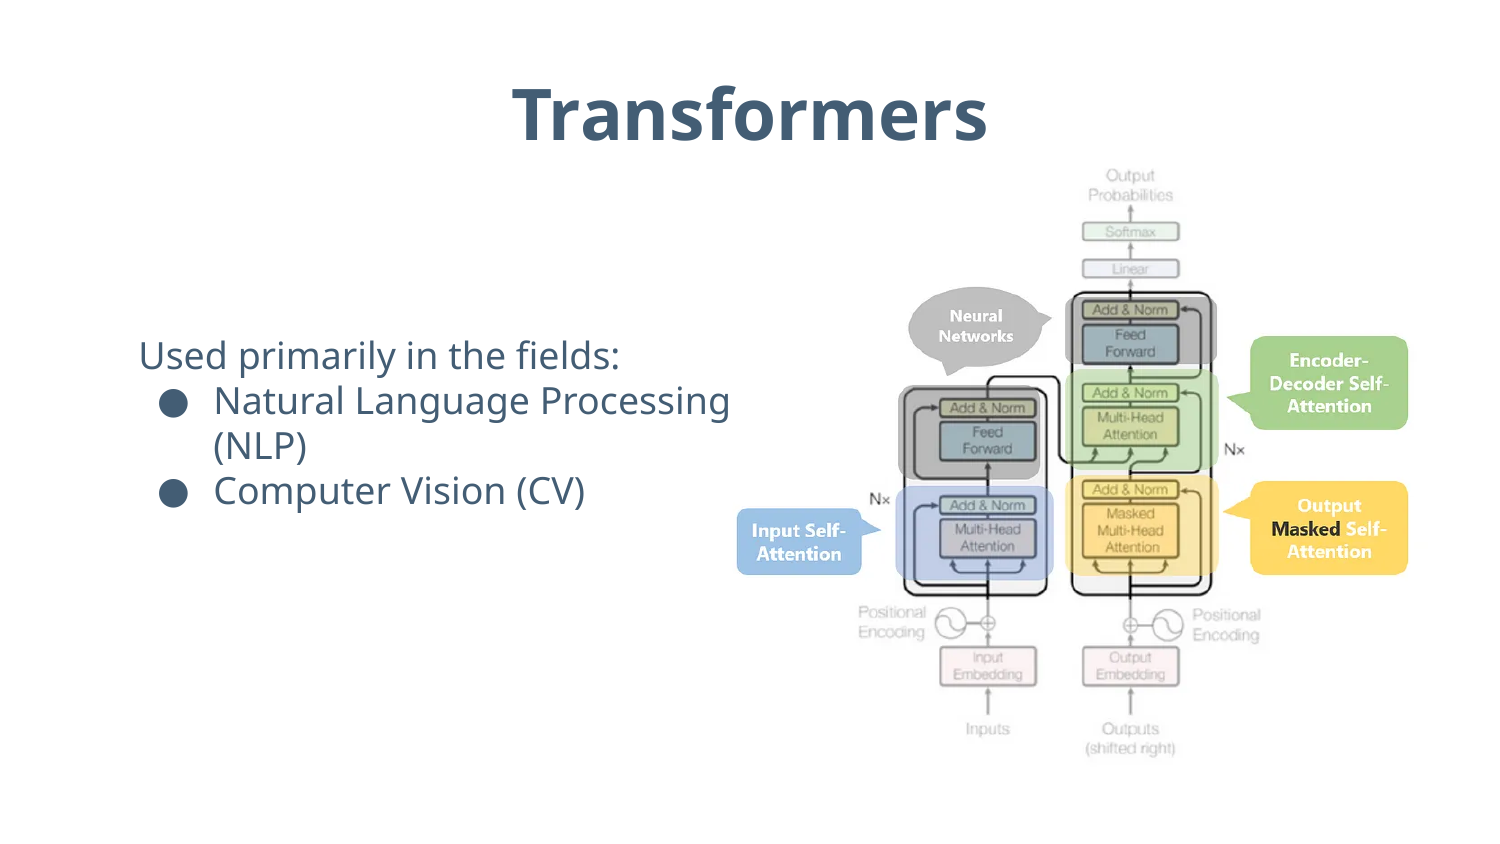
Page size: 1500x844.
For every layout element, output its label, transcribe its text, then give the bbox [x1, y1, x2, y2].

text_box Used primarily in the fields: Natural Language Processing (NLP) Computer Vision (CV) [123, 313, 692, 531]
picture [697, 160, 1442, 771]
title Transformers [75, 81, 1425, 142]
